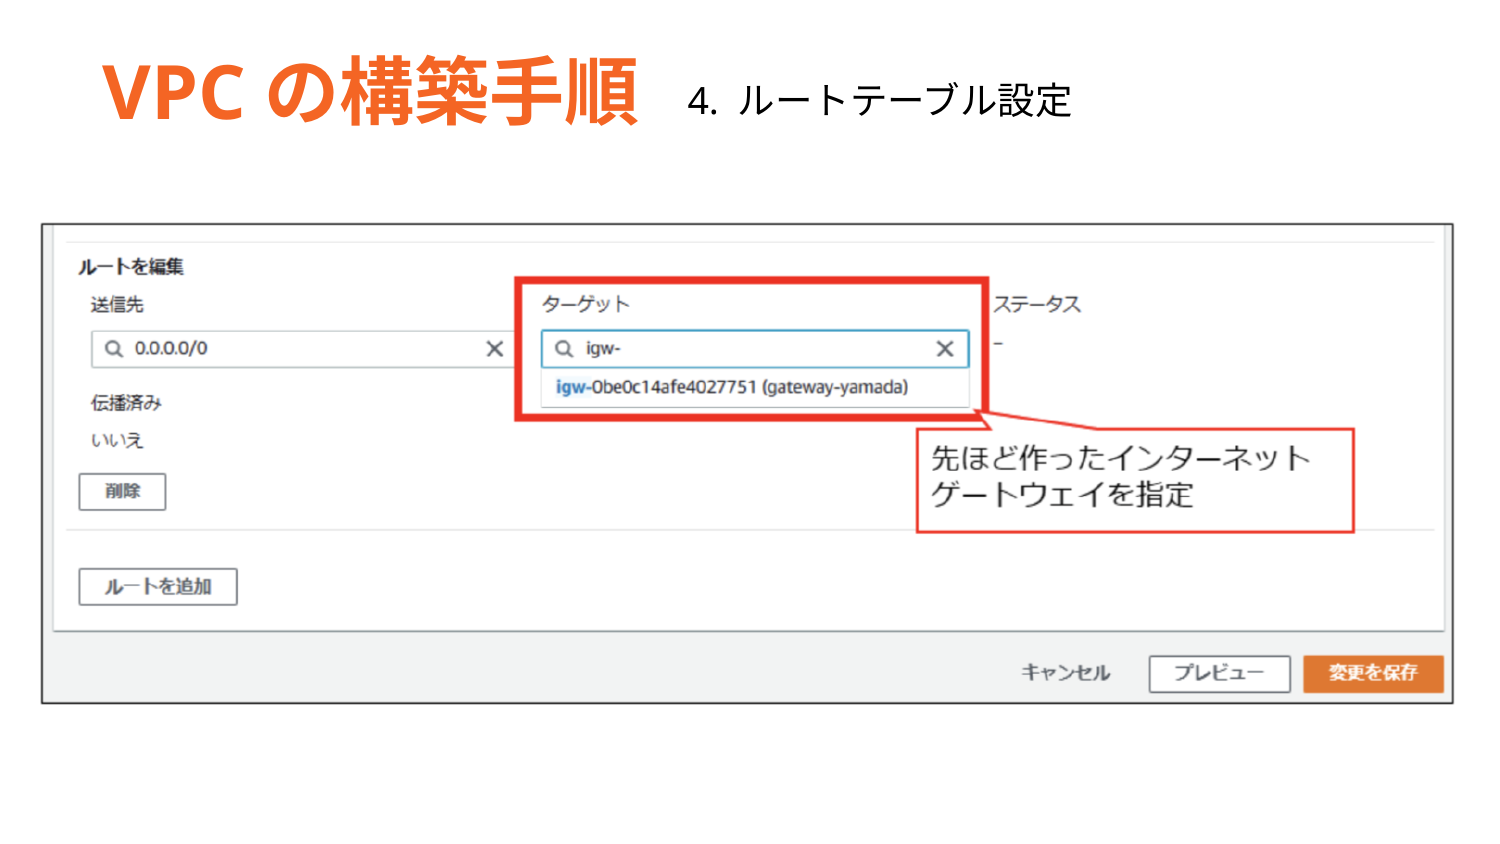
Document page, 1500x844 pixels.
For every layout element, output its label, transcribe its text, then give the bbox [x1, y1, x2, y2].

title VPCの構築手順 [87, 29, 1077, 156]
title 4. ルートテーブル設定 [672, 55, 1186, 123]
picture [24, 205, 1476, 724]
